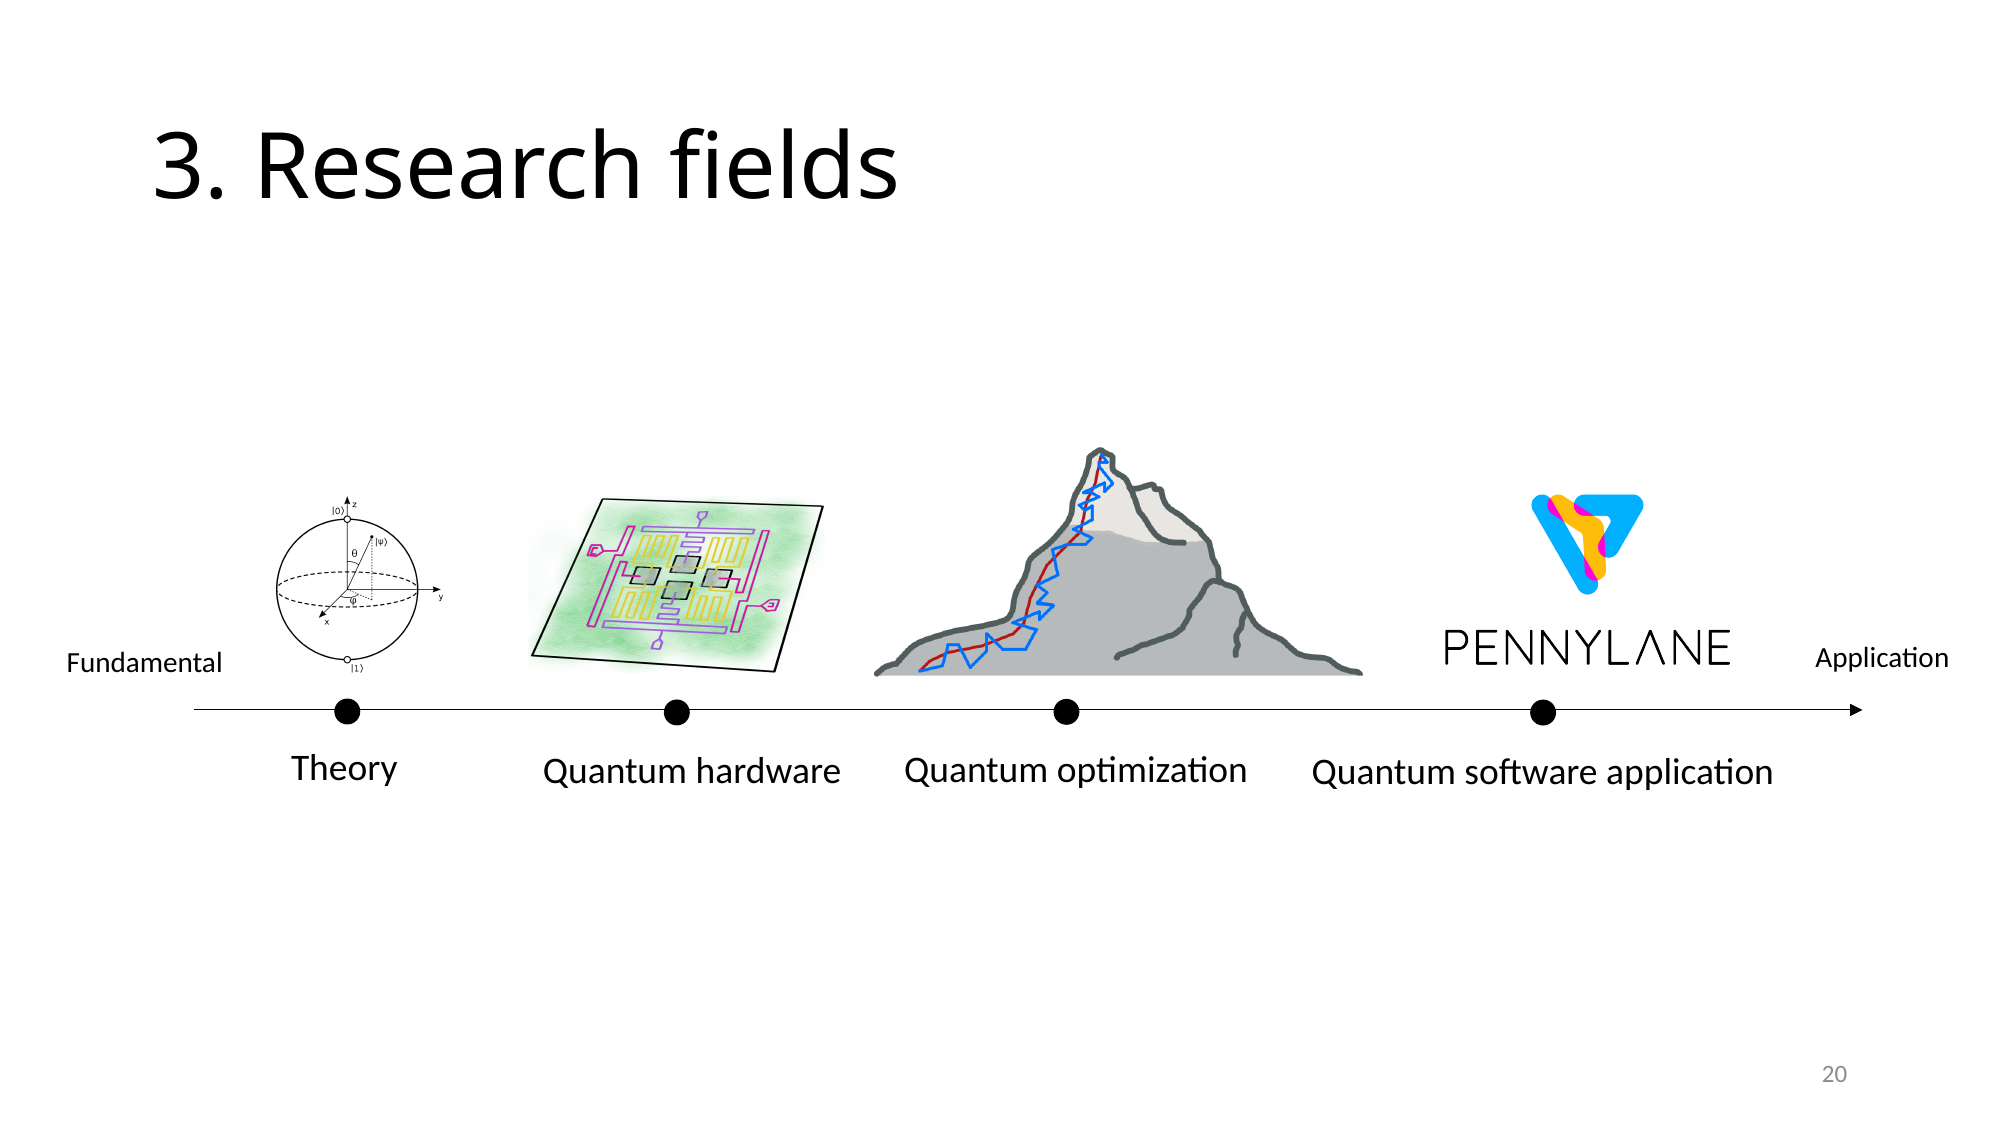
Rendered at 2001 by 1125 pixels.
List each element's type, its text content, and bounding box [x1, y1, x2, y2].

text_box Application [1800, 630, 1998, 681]
text_box [664, 699, 690, 709]
text_box Fundamental [51, 636, 249, 686]
text_box [334, 710, 361, 725]
picture [527, 496, 826, 673]
picture [870, 445, 1366, 677]
title 3. Research fields [137, 60, 1863, 278]
text_box Quantum hardware [528, 738, 1061, 799]
text_box [663, 710, 690, 726]
picture [276, 496, 443, 673]
text_box [1053, 698, 1080, 709]
picture [1410, 459, 1765, 700]
text_box Quantum optimization [889, 737, 1302, 798]
text_box [1530, 700, 1556, 709]
text_box [1053, 710, 1080, 725]
text_box Theory [276, 735, 689, 795]
text_box [1530, 710, 1557, 726]
slide_number 20 [1412, 1042, 1863, 1103]
text_box [334, 698, 360, 709]
text_box Quantum software application [1296, 739, 1863, 800]
